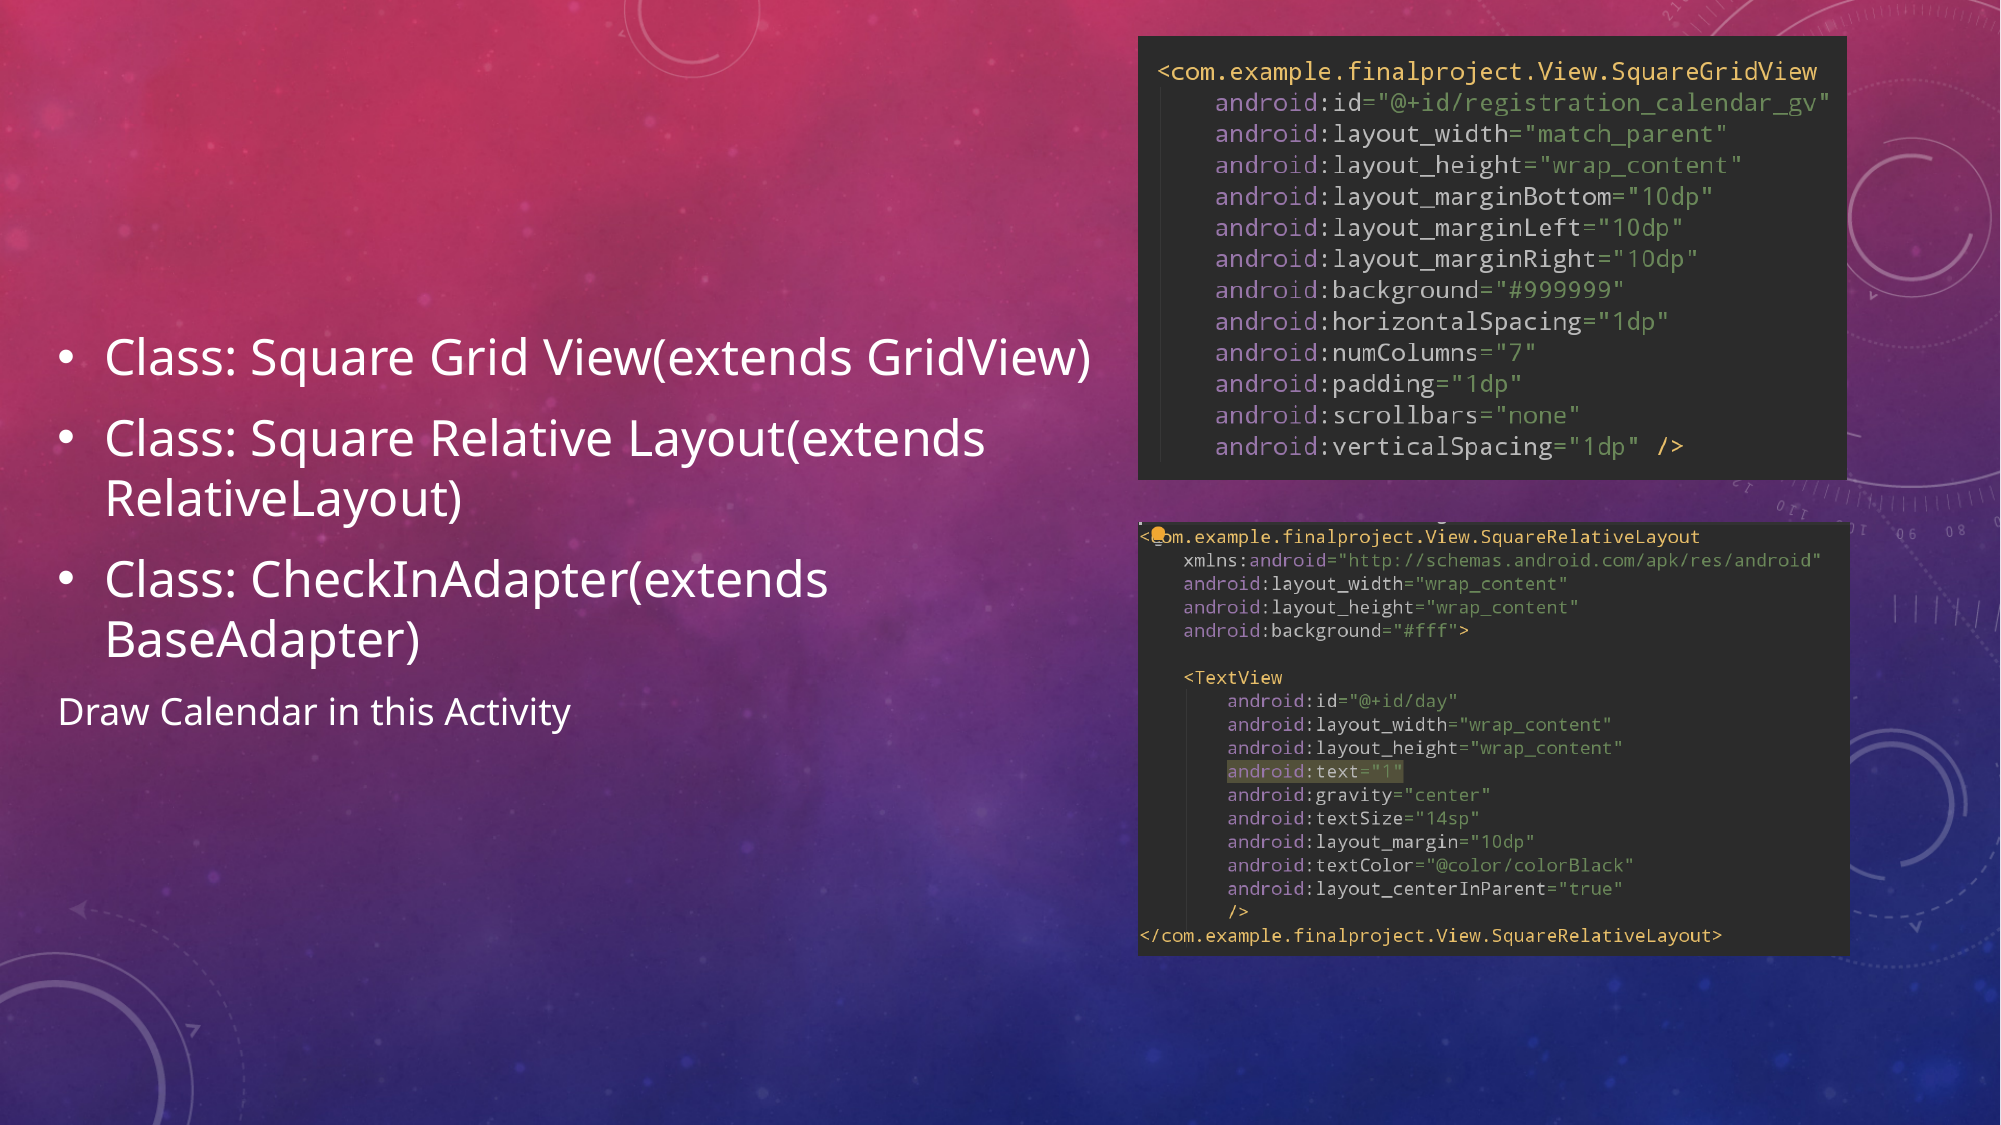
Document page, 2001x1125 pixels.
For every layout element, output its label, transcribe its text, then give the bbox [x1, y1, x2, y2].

picture [0, 0, 2001, 1125]
list Class: Square Grid View(extends GridView) Class: Square Relative Layout(extends RelativeLayout) Class: CheckInAdapter(extends BaseAdapter) Draw Calendar in this Activity [42, 263, 1114, 862]
